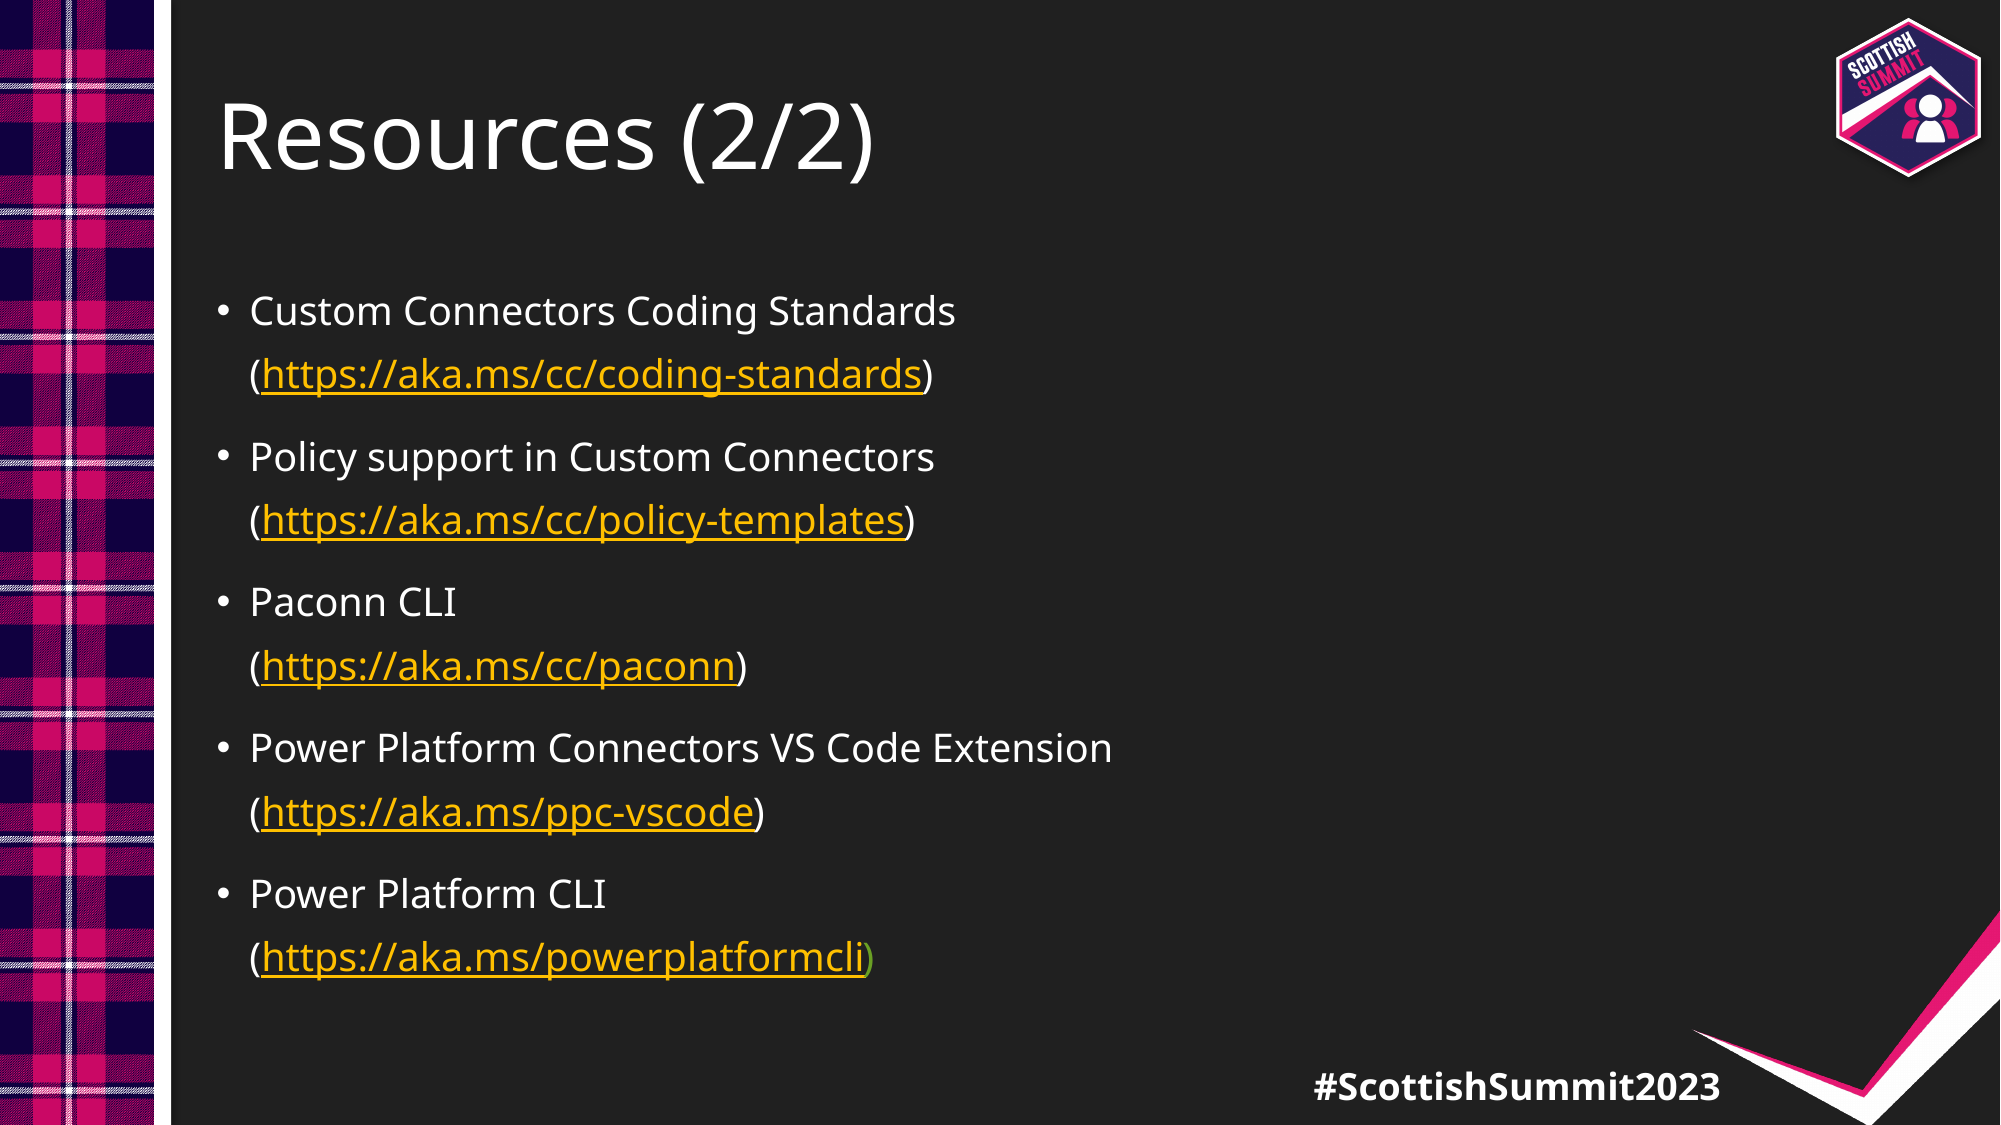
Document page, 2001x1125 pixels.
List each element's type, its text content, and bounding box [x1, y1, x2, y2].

picture [1684, 843, 2001, 1125]
list Custom Connectors Coding Standards (https://aka.ms/cc/coding-standards) Policy support in Custom Connectors (https://aka.ms/cc/policy-templates) Paconn CLI (https://aka.ms/cc/paconn) Power Platform Connectors VS Code Extension (https://aka.ms/ppc-vscode) Power Platform CLI (https://aka.ms/powerplatformcli) [201, 263, 1927, 1005]
picture [1705, 1077, 1713, 1084]
picture [1827, 16, 1990, 179]
picture [0, 0, 154, 1125]
title Resources (2/2) [201, 30, 1927, 249]
